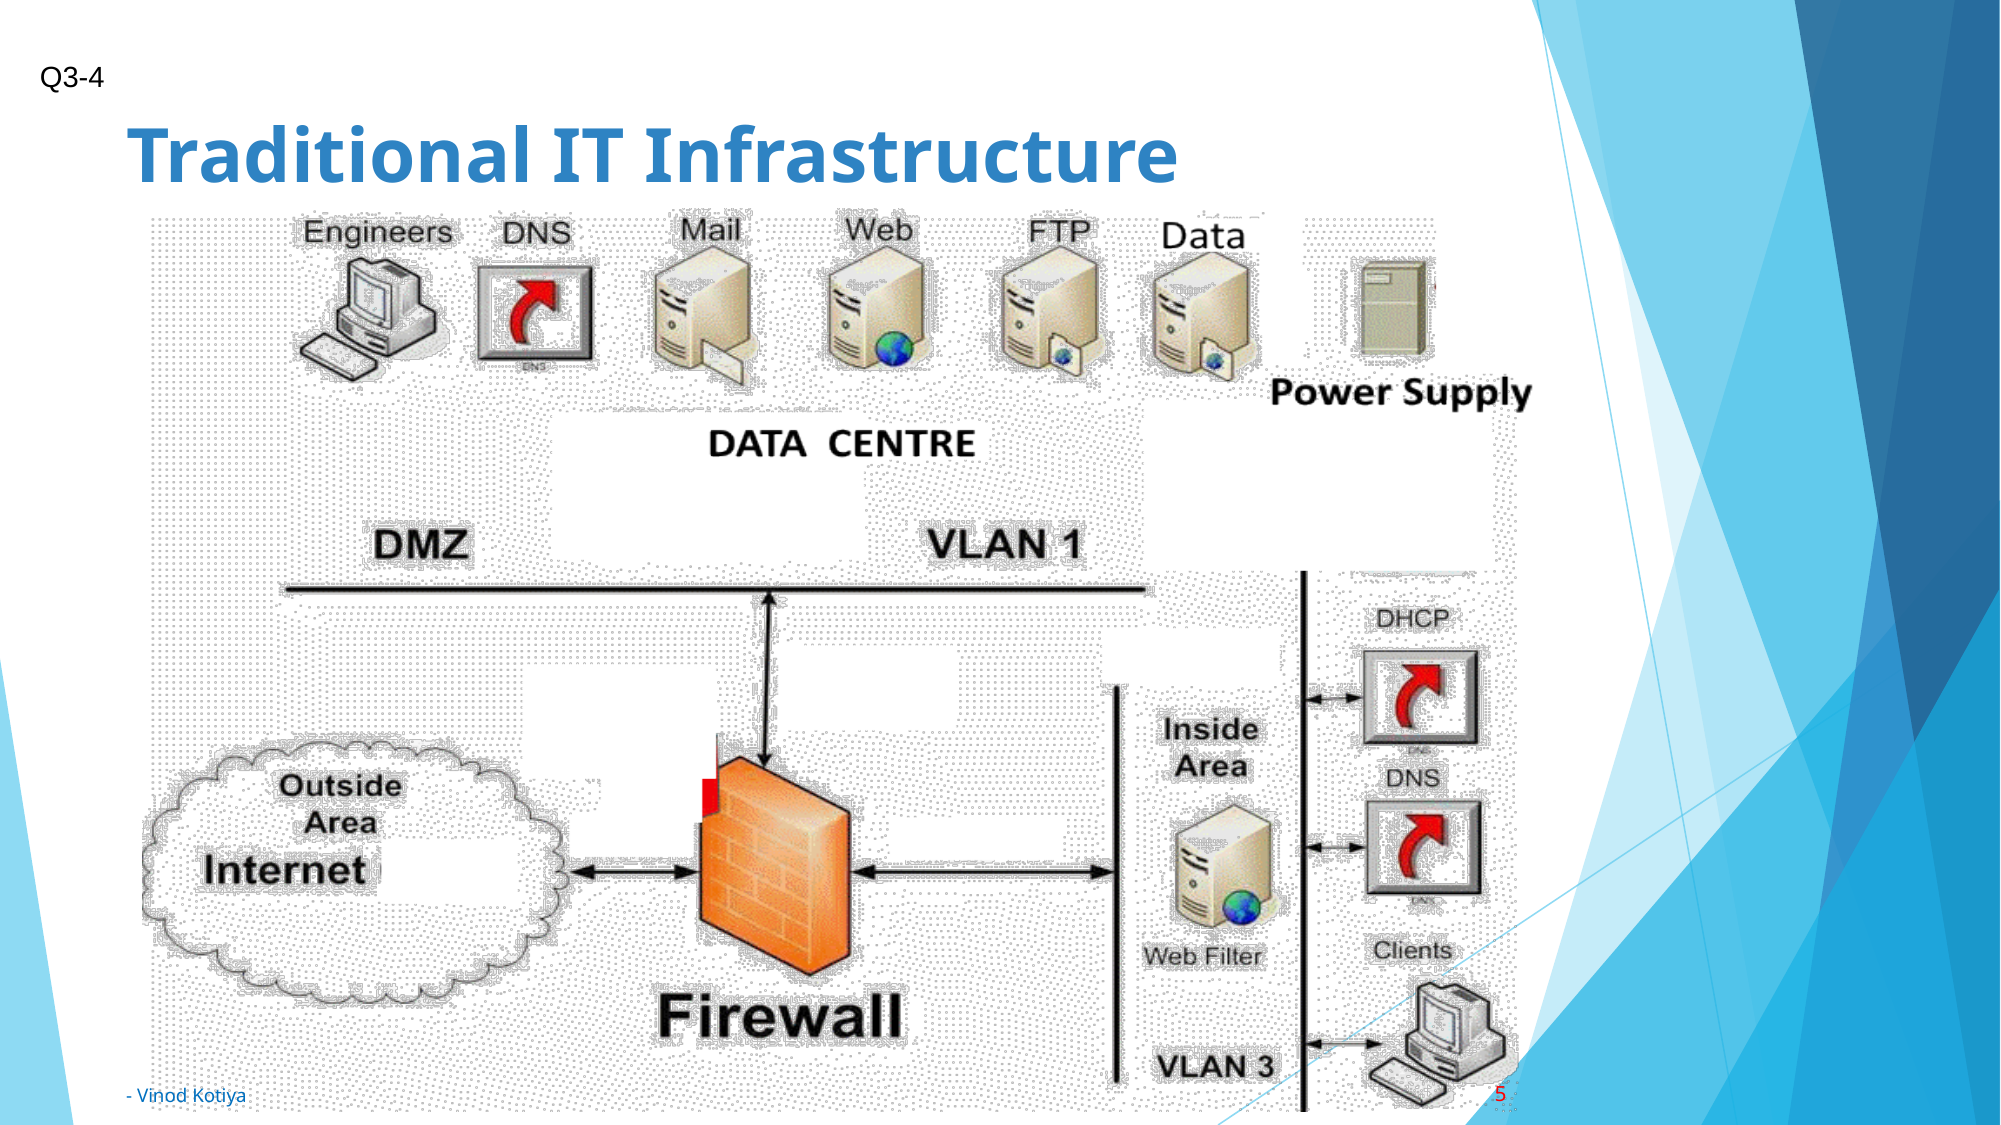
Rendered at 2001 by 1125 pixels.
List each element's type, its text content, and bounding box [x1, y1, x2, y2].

footer - Vinod Kotiya [111, 1065, 1145, 1125]
title Traditional IT Infrastructure [111, 99, 1522, 317]
slide_number 5 [1409, 1120, 1522, 1125]
text_box Q3-4 [24, 50, 475, 101]
picture [142, 208, 1642, 1112]
